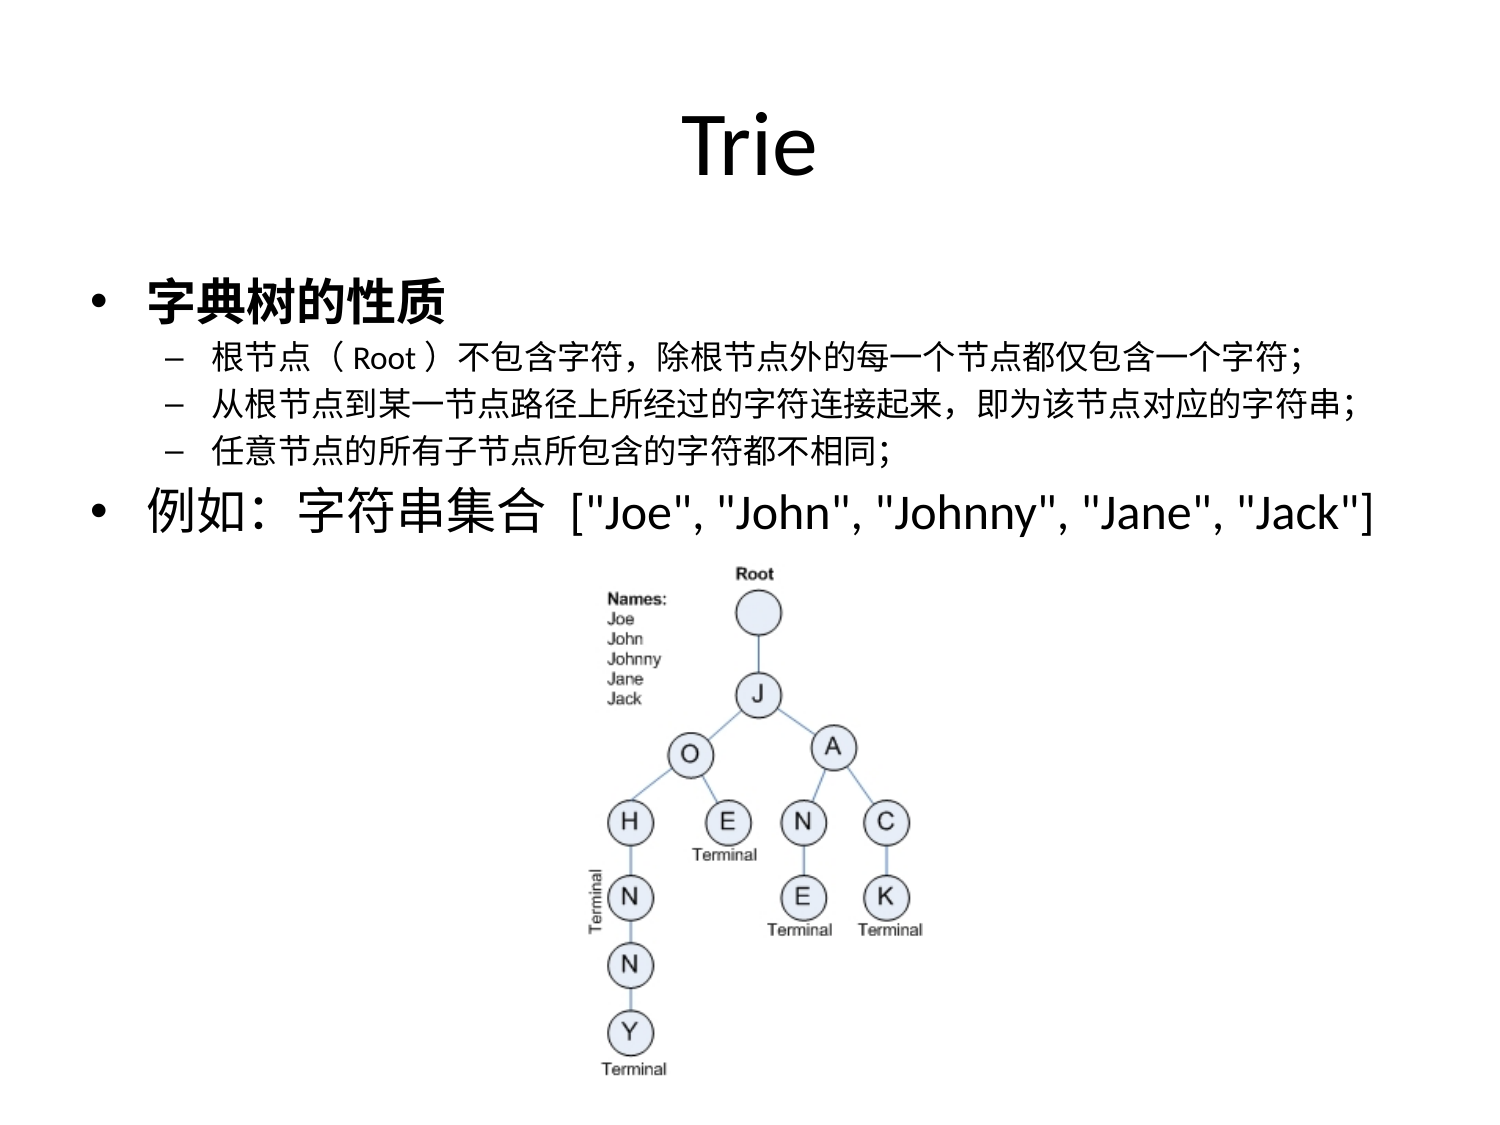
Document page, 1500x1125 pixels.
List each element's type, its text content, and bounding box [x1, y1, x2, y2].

picture [584, 562, 923, 1080]
list 字典树的性质 根节点（Root）不包含字符，除根节点外的每一个节点都仅包含一个字符； 从根节点到某一节点路径上所经过的字符连接起来，即为该节点对应的字符串； 任意节点的所有子节点所包含的字符都不相同； 例如：字符串集合 ["Joe", "John", "Johnny", "Jane", "Jack"] [75, 262, 1425, 1005]
title Trie [75, 45, 1425, 233]
